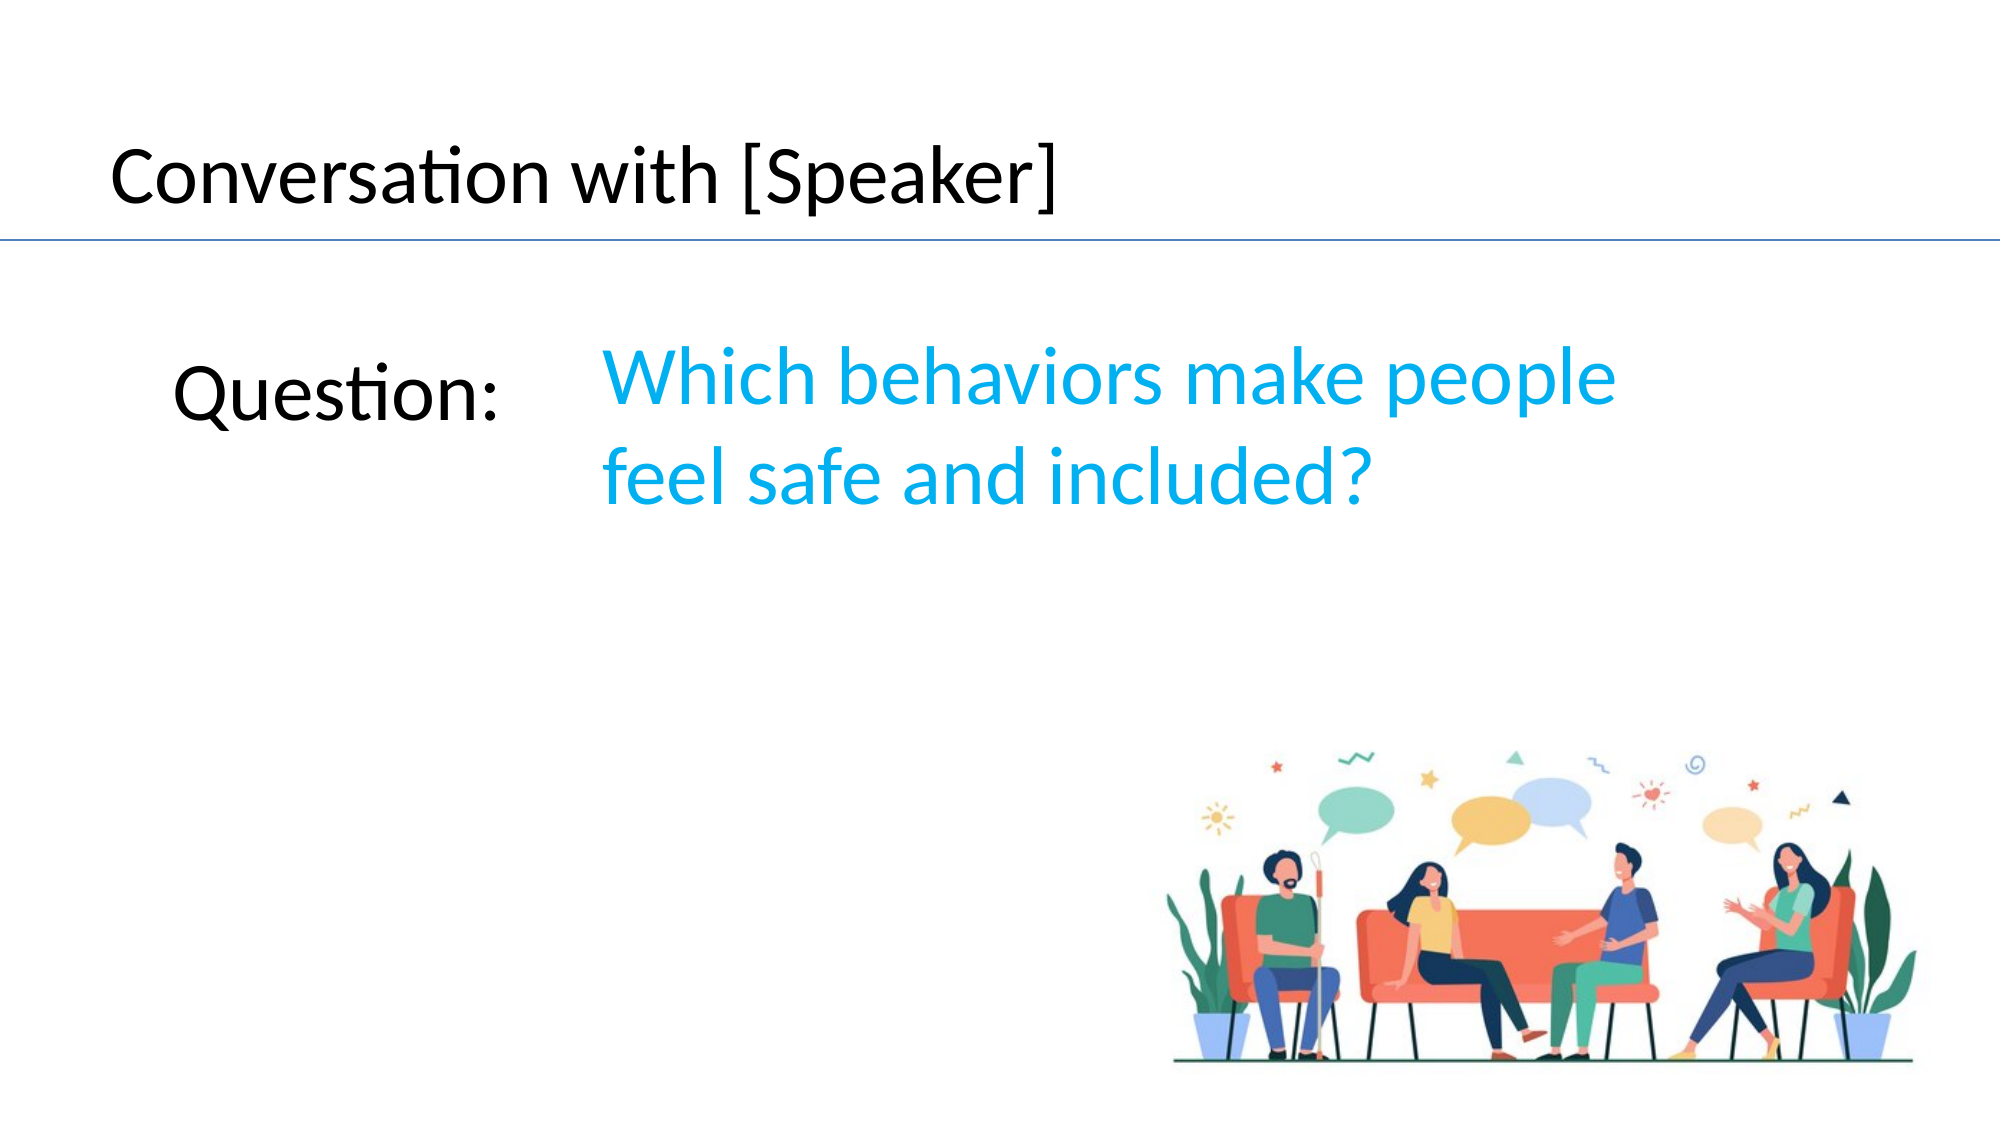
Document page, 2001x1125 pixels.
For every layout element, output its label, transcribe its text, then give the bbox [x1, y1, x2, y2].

picture [1079, 705, 1979, 1110]
text_box Conversation with [Speaker] [95, 113, 1922, 235]
text_box Question: [157, 329, 536, 445]
text_box Which behaviors make people feel safe and included? [587, 313, 1685, 529]
